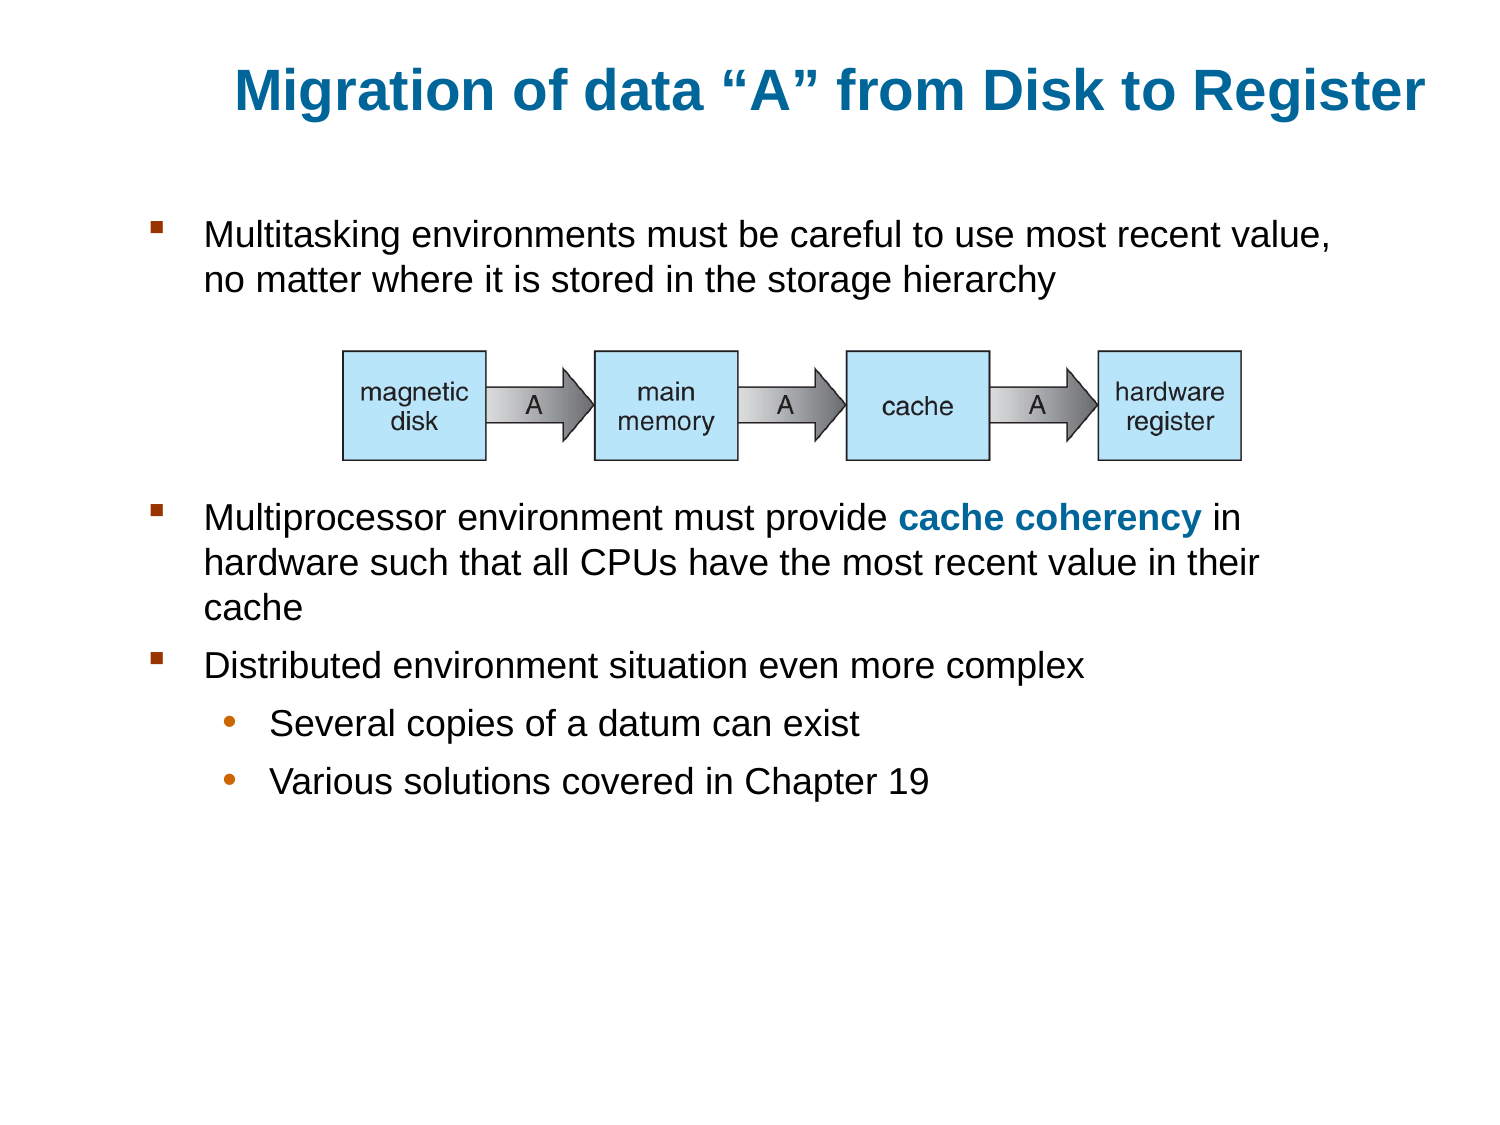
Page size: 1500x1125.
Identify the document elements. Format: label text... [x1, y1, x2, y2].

title Migration of data “A” from Disk to Register [207, 34, 1454, 130]
list Multitasking environments must be careful to use most recent value, no matter where it is stored in the storage hierarchy Multiprocessor environment must provide cache coherency in hardware such that all CPUs have the most recent value in their cache Distributed environment situation even more complex Several copies of a datum can exist Various solutions covered in Chapter 19 [132, 202, 1379, 941]
picture [342, 349, 1242, 461]
